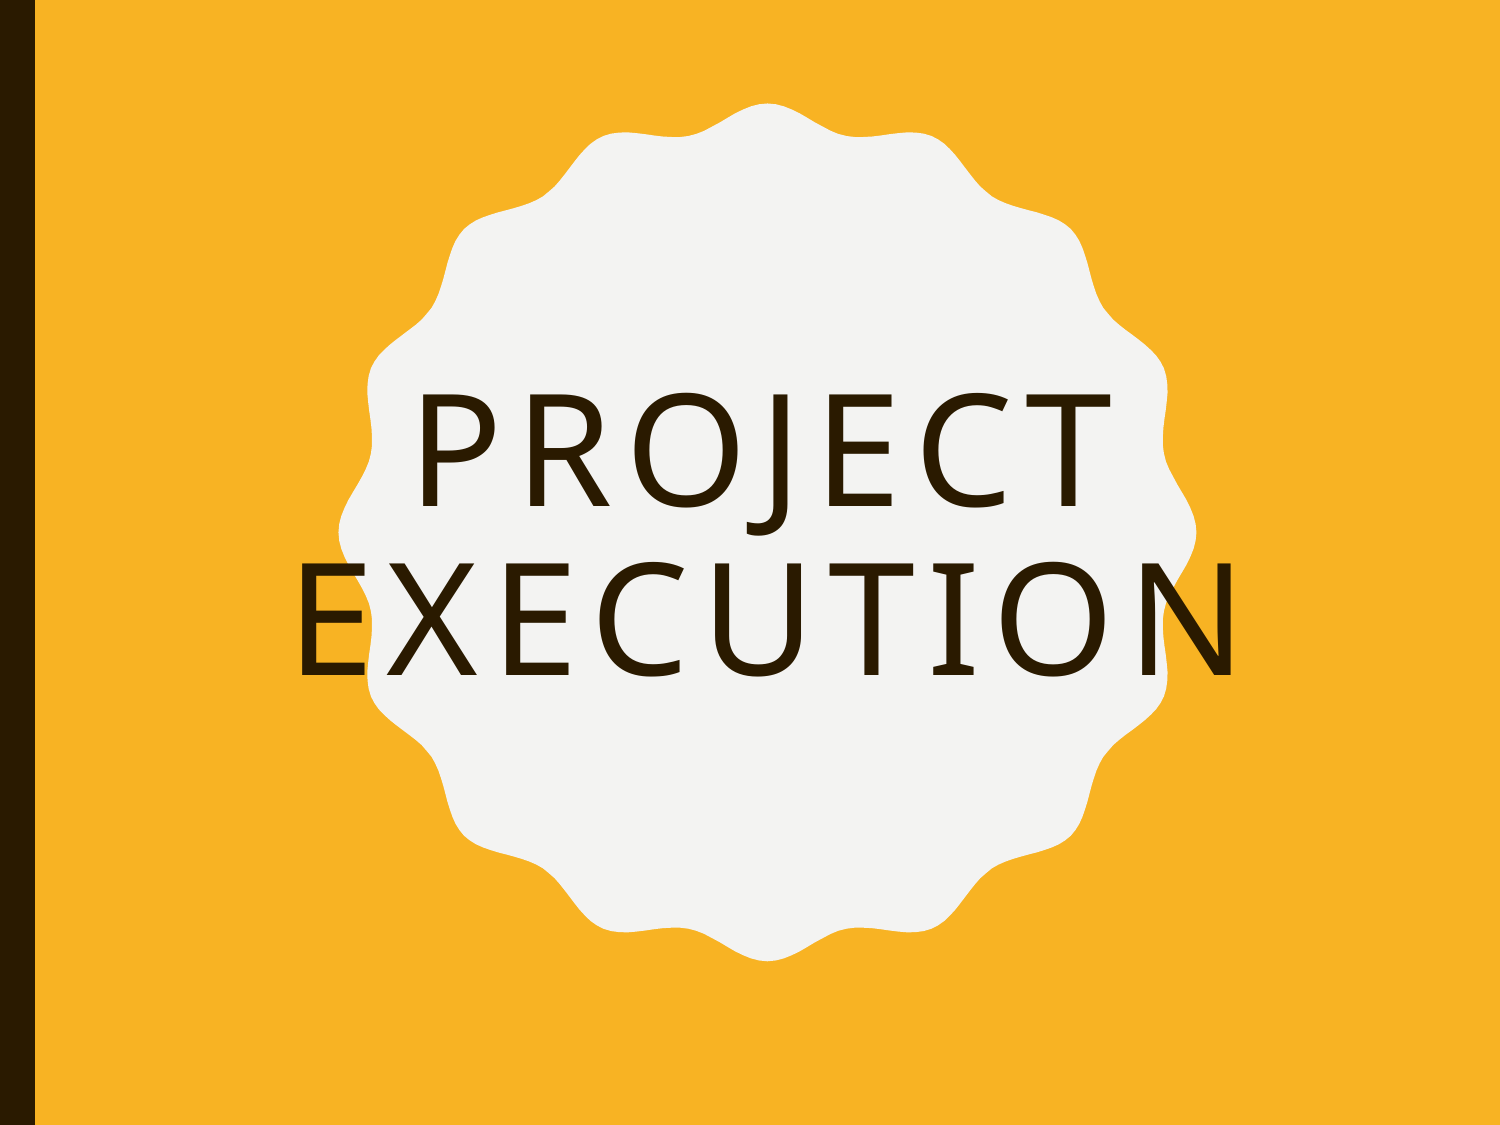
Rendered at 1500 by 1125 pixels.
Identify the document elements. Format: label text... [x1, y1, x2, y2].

title PROJECT EXECUTION [132, 180, 1403, 902]
